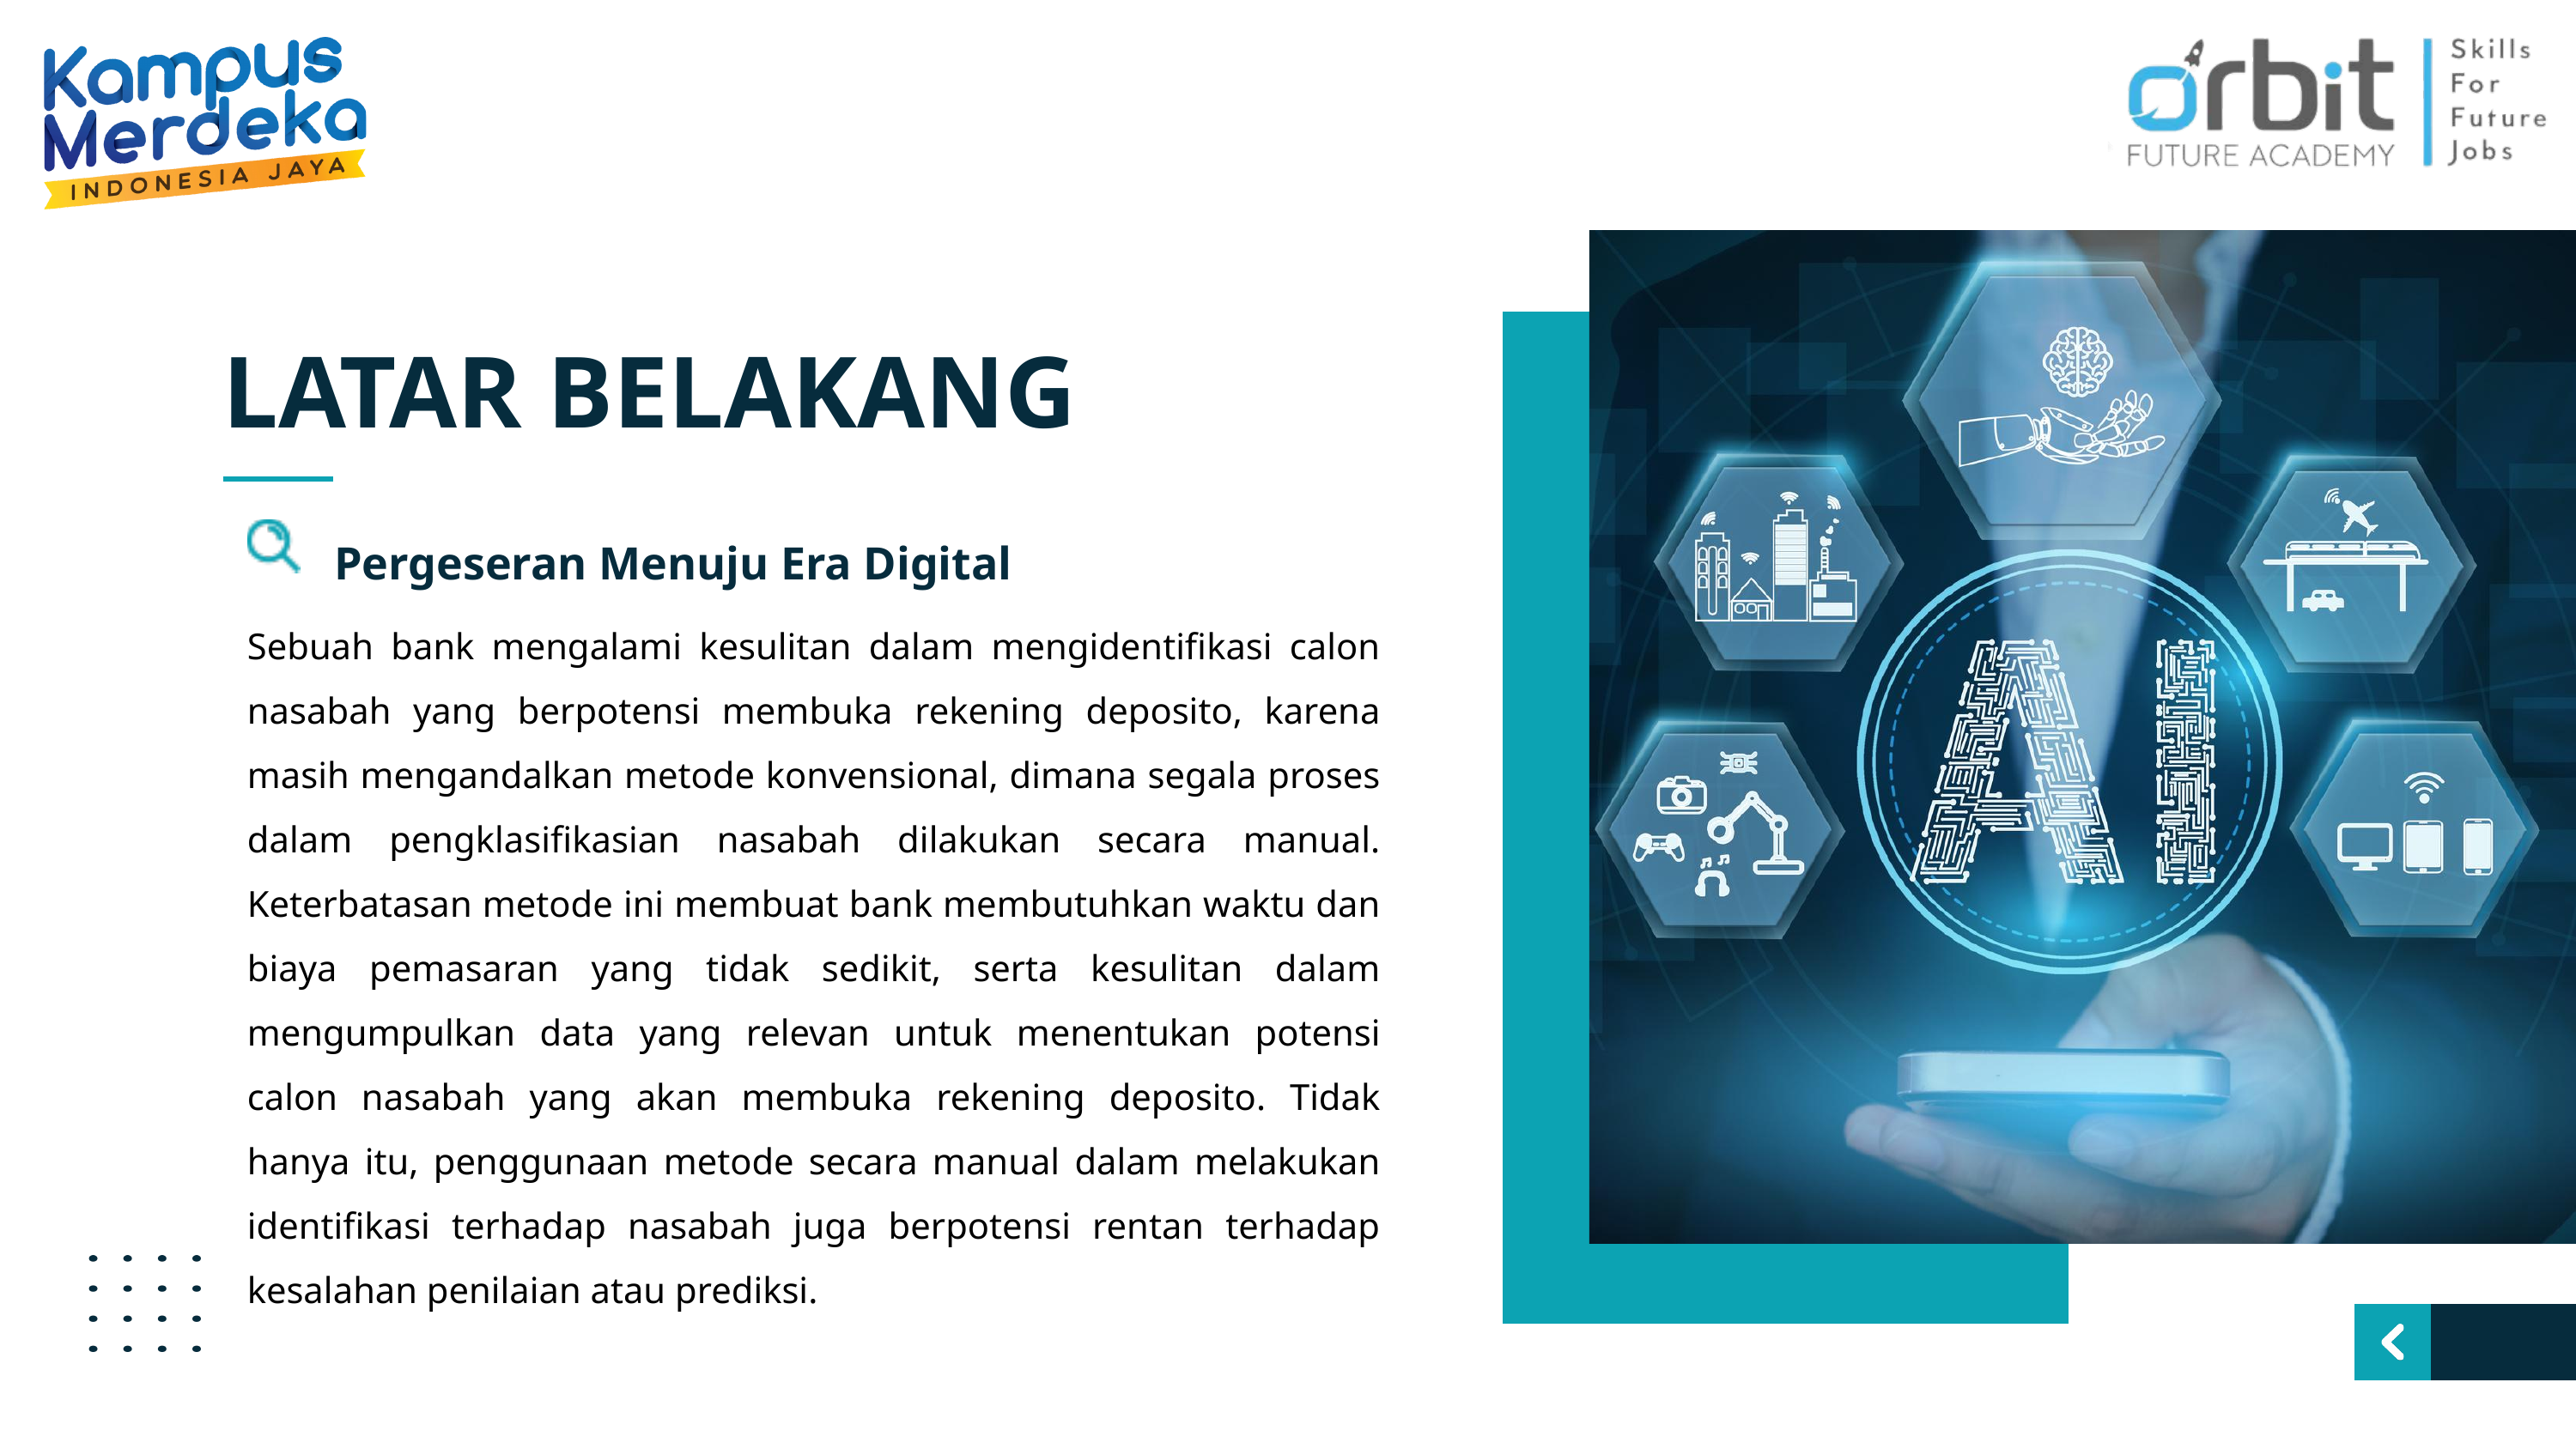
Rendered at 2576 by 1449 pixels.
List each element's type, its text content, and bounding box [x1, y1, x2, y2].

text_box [246, 512, 1104, 573]
text_box LATAR BELAKANG [222, 318, 1286, 448]
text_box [2354, 1303, 2432, 1381]
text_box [2354, 1277, 2576, 1381]
text_box [2107, 0, 2576, 209]
text_box [88, 1255, 201, 1352]
text_box [44, 37, 367, 209]
picture [1589, 230, 2576, 1245]
text_box Sebuah bank mengalami kesulitan dalam mengidentifikasi calon nasabah yang berpotensi membuka rekening deposito, karena masih mengandalkan metode konvensional, dimana segala proses dalam pengklasifikasian nasabah dilakukan secara manual. Keterbatasan metode ini membuat bank membutuhkan waktu dan biaya pemasaran yang tidak sedikit, serta kesulitan dalam mengumpulkan data yang relevan untuk menentukan potensi calon nasabah yang akan membuka rekening deposito. Tidak hanya itu, penggunaan metode secara manual dalam melakukan identifikasi terhadap nasabah juga berpotensi rentan terhadap kesalahan penilaian atau prediksi. [246, 602, 1382, 1311]
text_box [1502, 289, 2069, 1325]
